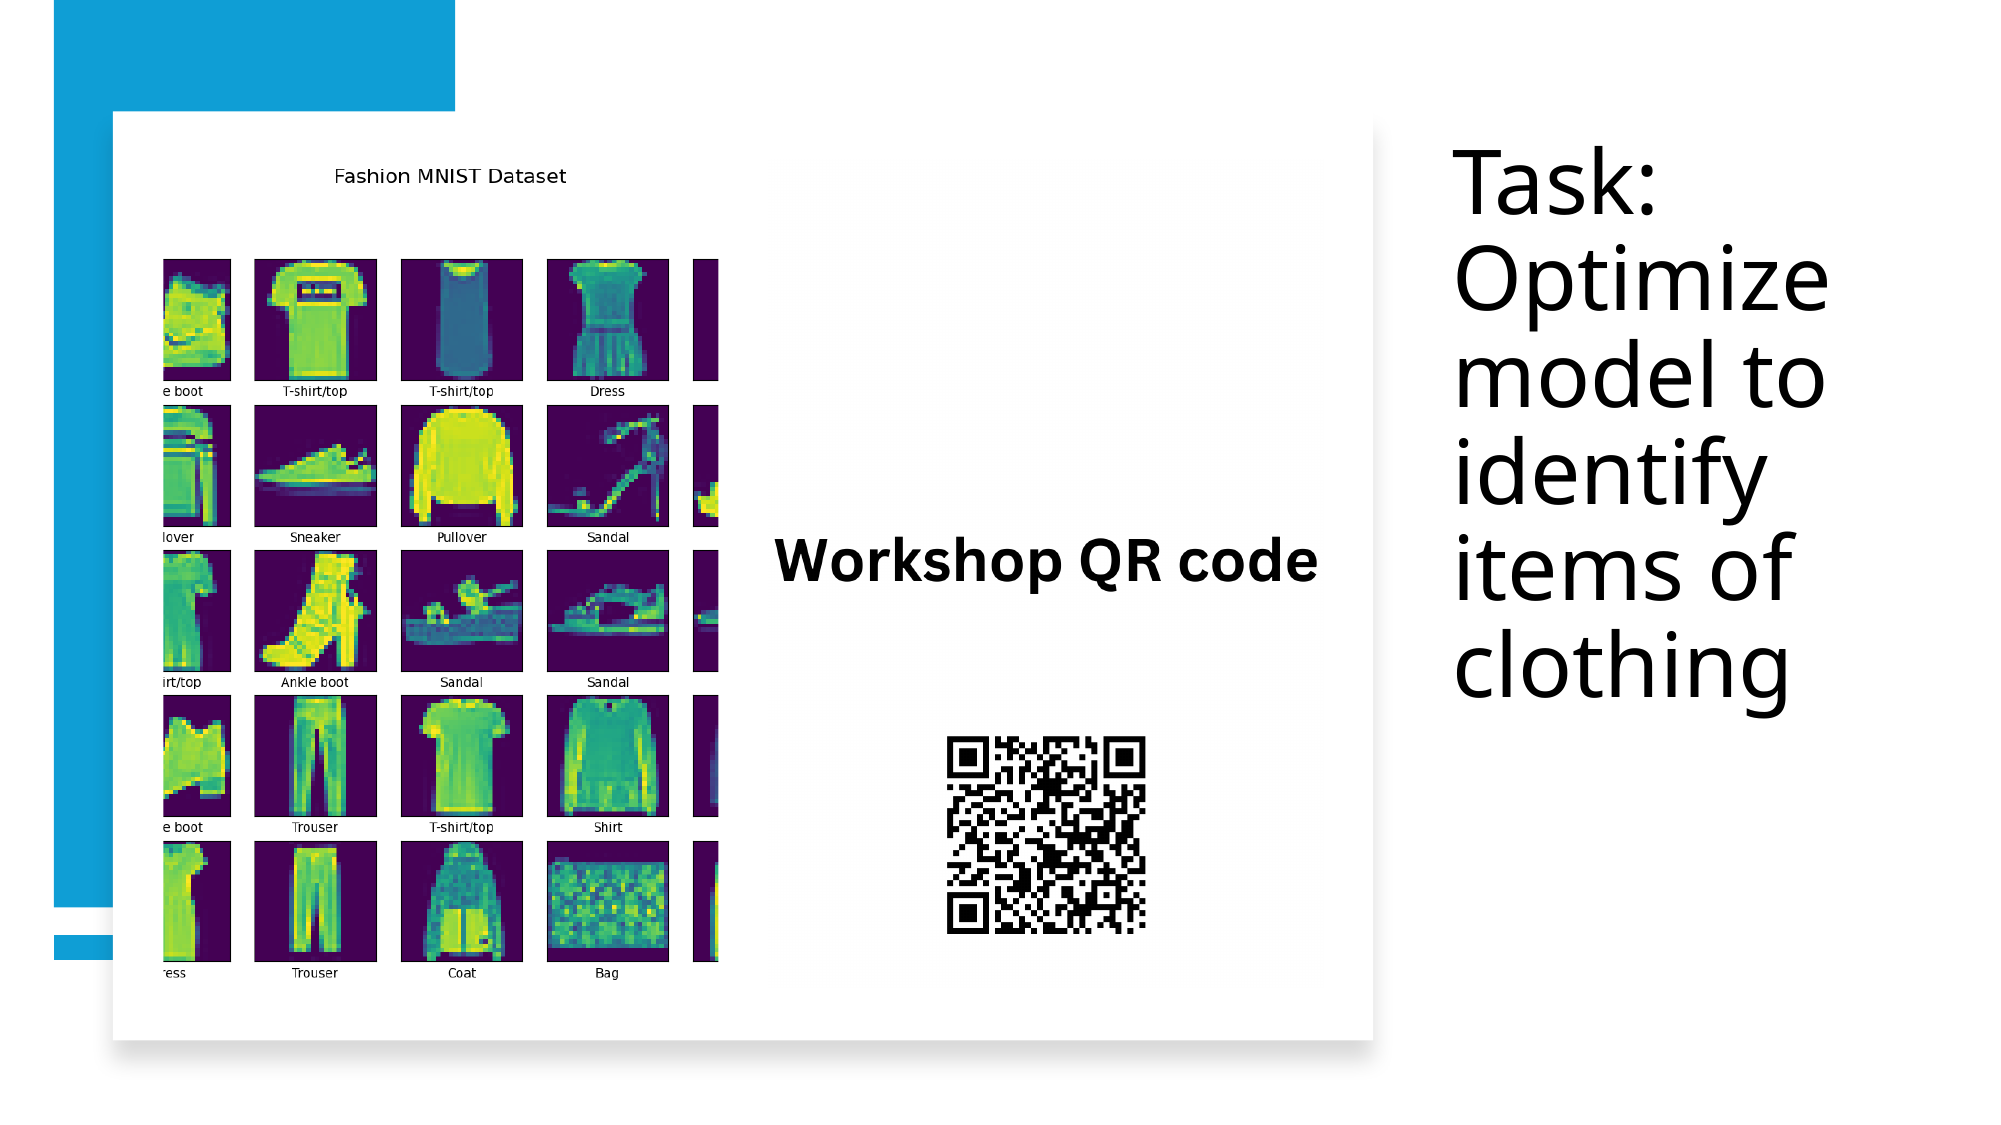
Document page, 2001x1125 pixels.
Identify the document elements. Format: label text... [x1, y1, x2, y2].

text_box [111, 110, 1375, 1042]
picture [162, 158, 719, 988]
text_box Task: Optimize model to identify items of clothing [1437, 111, 1945, 725]
text_box [0, 0, 2000, 1125]
picture [767, 158, 1324, 988]
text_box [53, 0, 456, 949]
